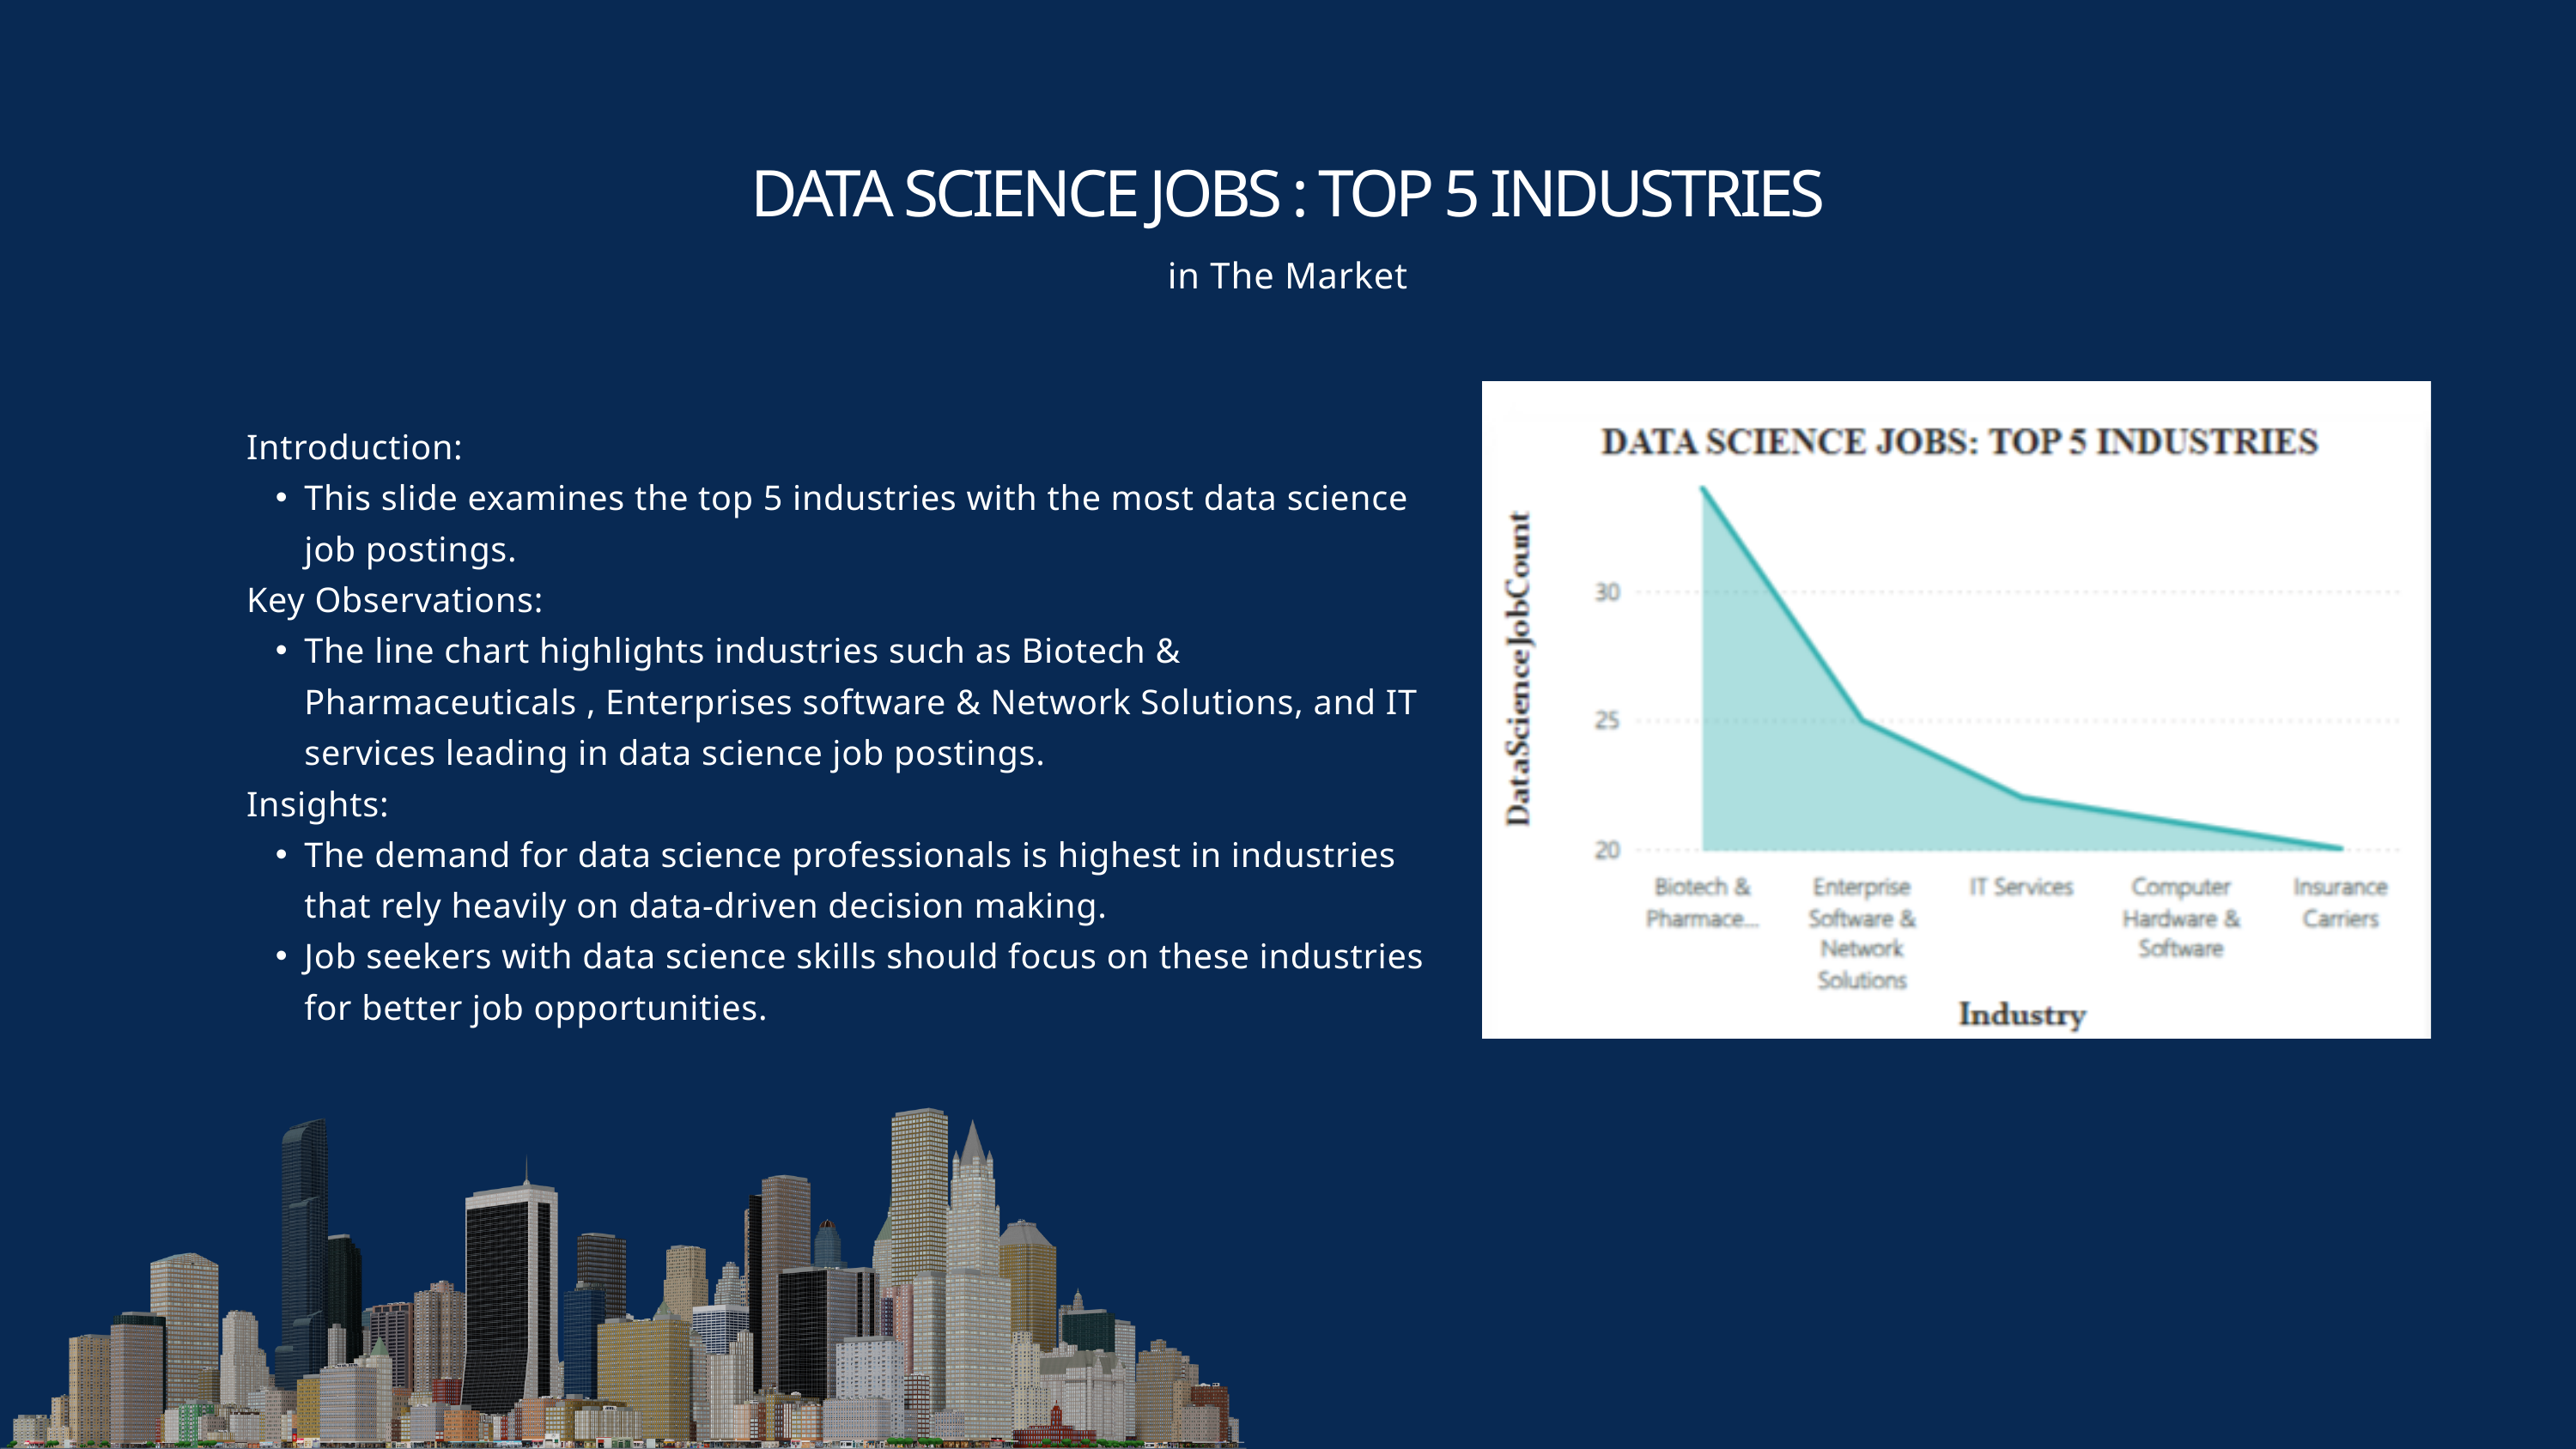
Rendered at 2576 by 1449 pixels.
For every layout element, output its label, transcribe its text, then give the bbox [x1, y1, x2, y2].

text_box Introduction: This slide examines the top 5 industries with the most data science job postings. Key Observations: The line chart highlights industries such as Biotech & Pharmaceuticals , Enterprises software & Network Solutions, and IT services leading in data science job postings. Insights: The demand for data science professionals is highest in industries that rely heavily on data-driven decision making. Job seekers with data science skills should focus on these industries for better job opportunities. [246, 415, 1442, 1078]
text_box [516, 149, 2060, 292]
text_box [0, 1107, 1247, 1449]
text_box [1482, 381, 2432, 1039]
